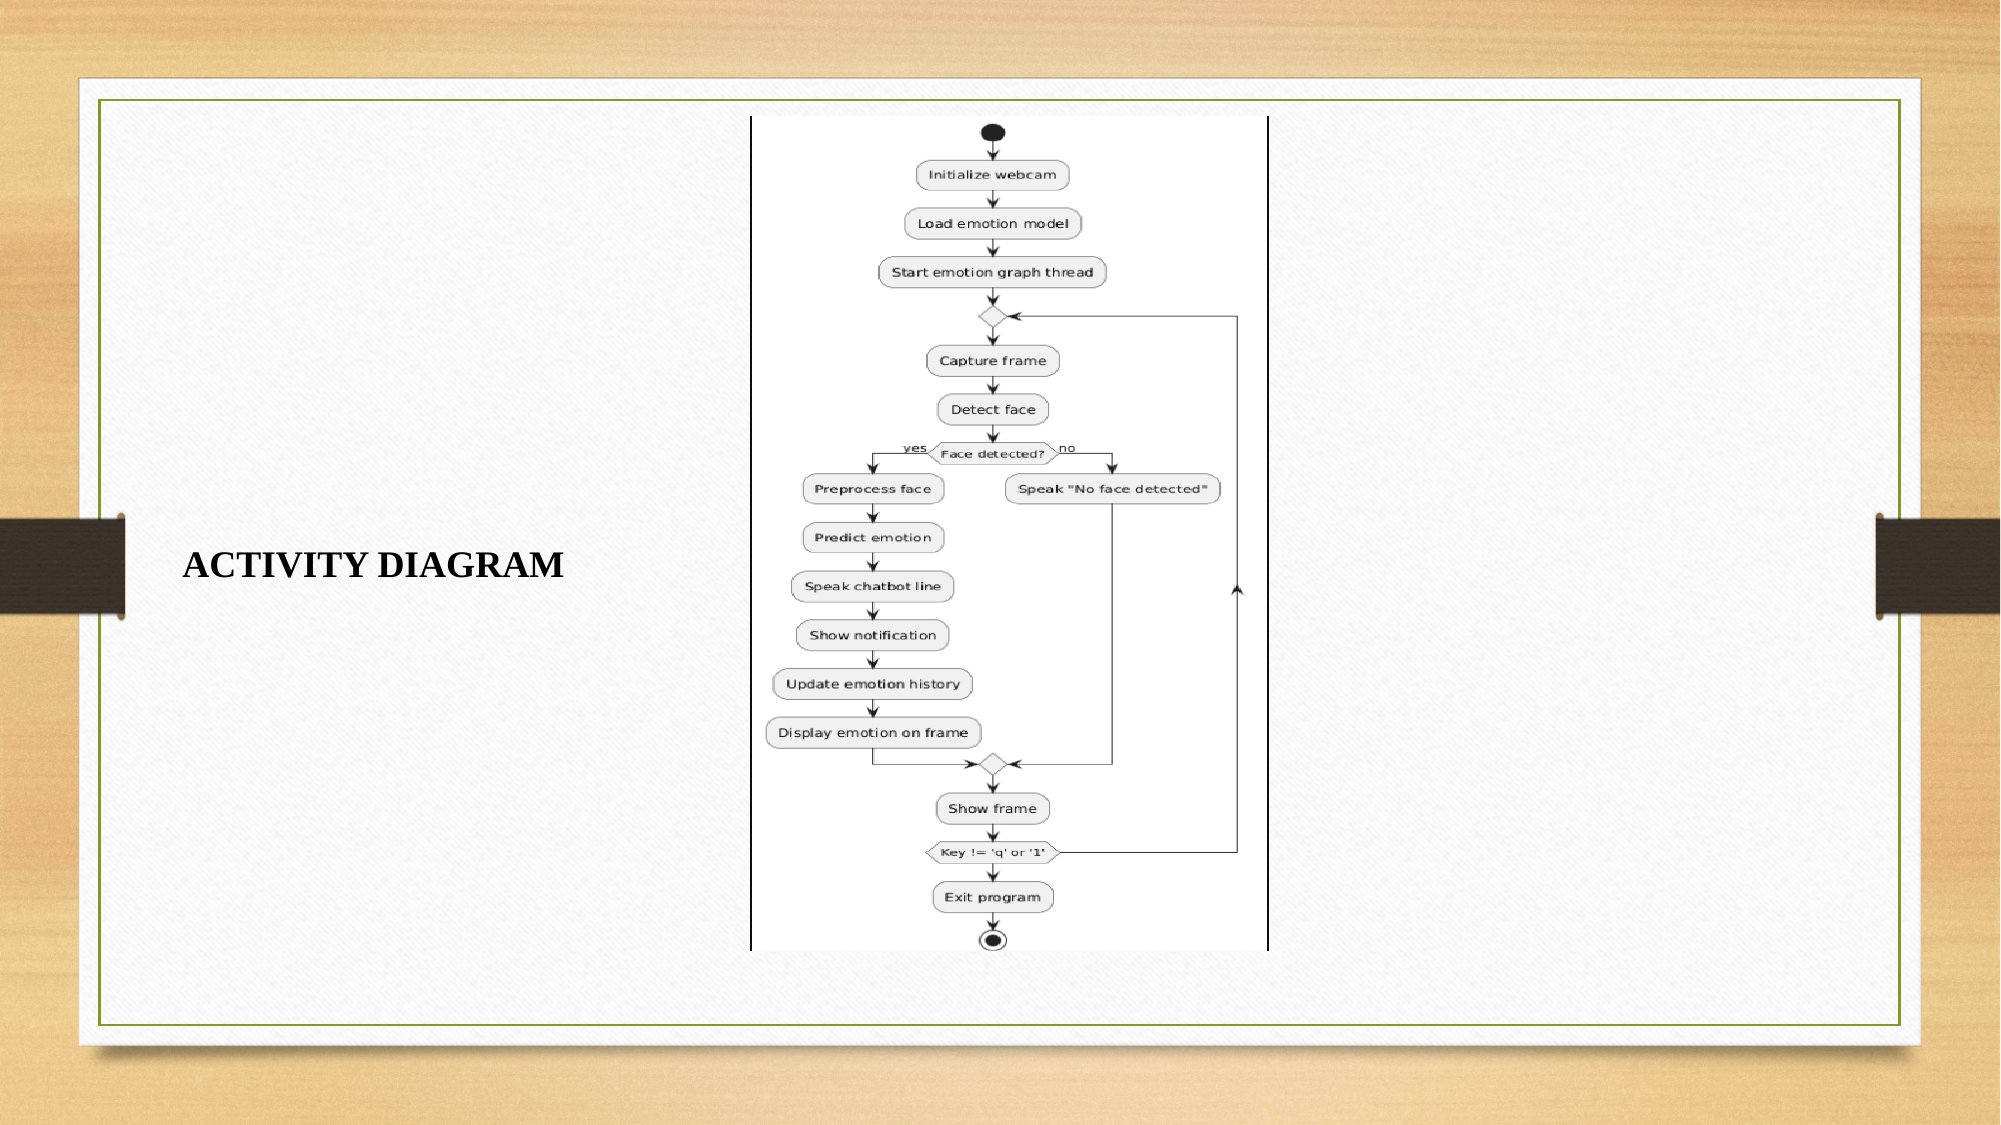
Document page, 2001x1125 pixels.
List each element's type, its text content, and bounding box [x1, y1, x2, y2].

text_box ACTIVITY DIAGRAM [167, 532, 642, 592]
picture [0, 0, 2001, 1125]
